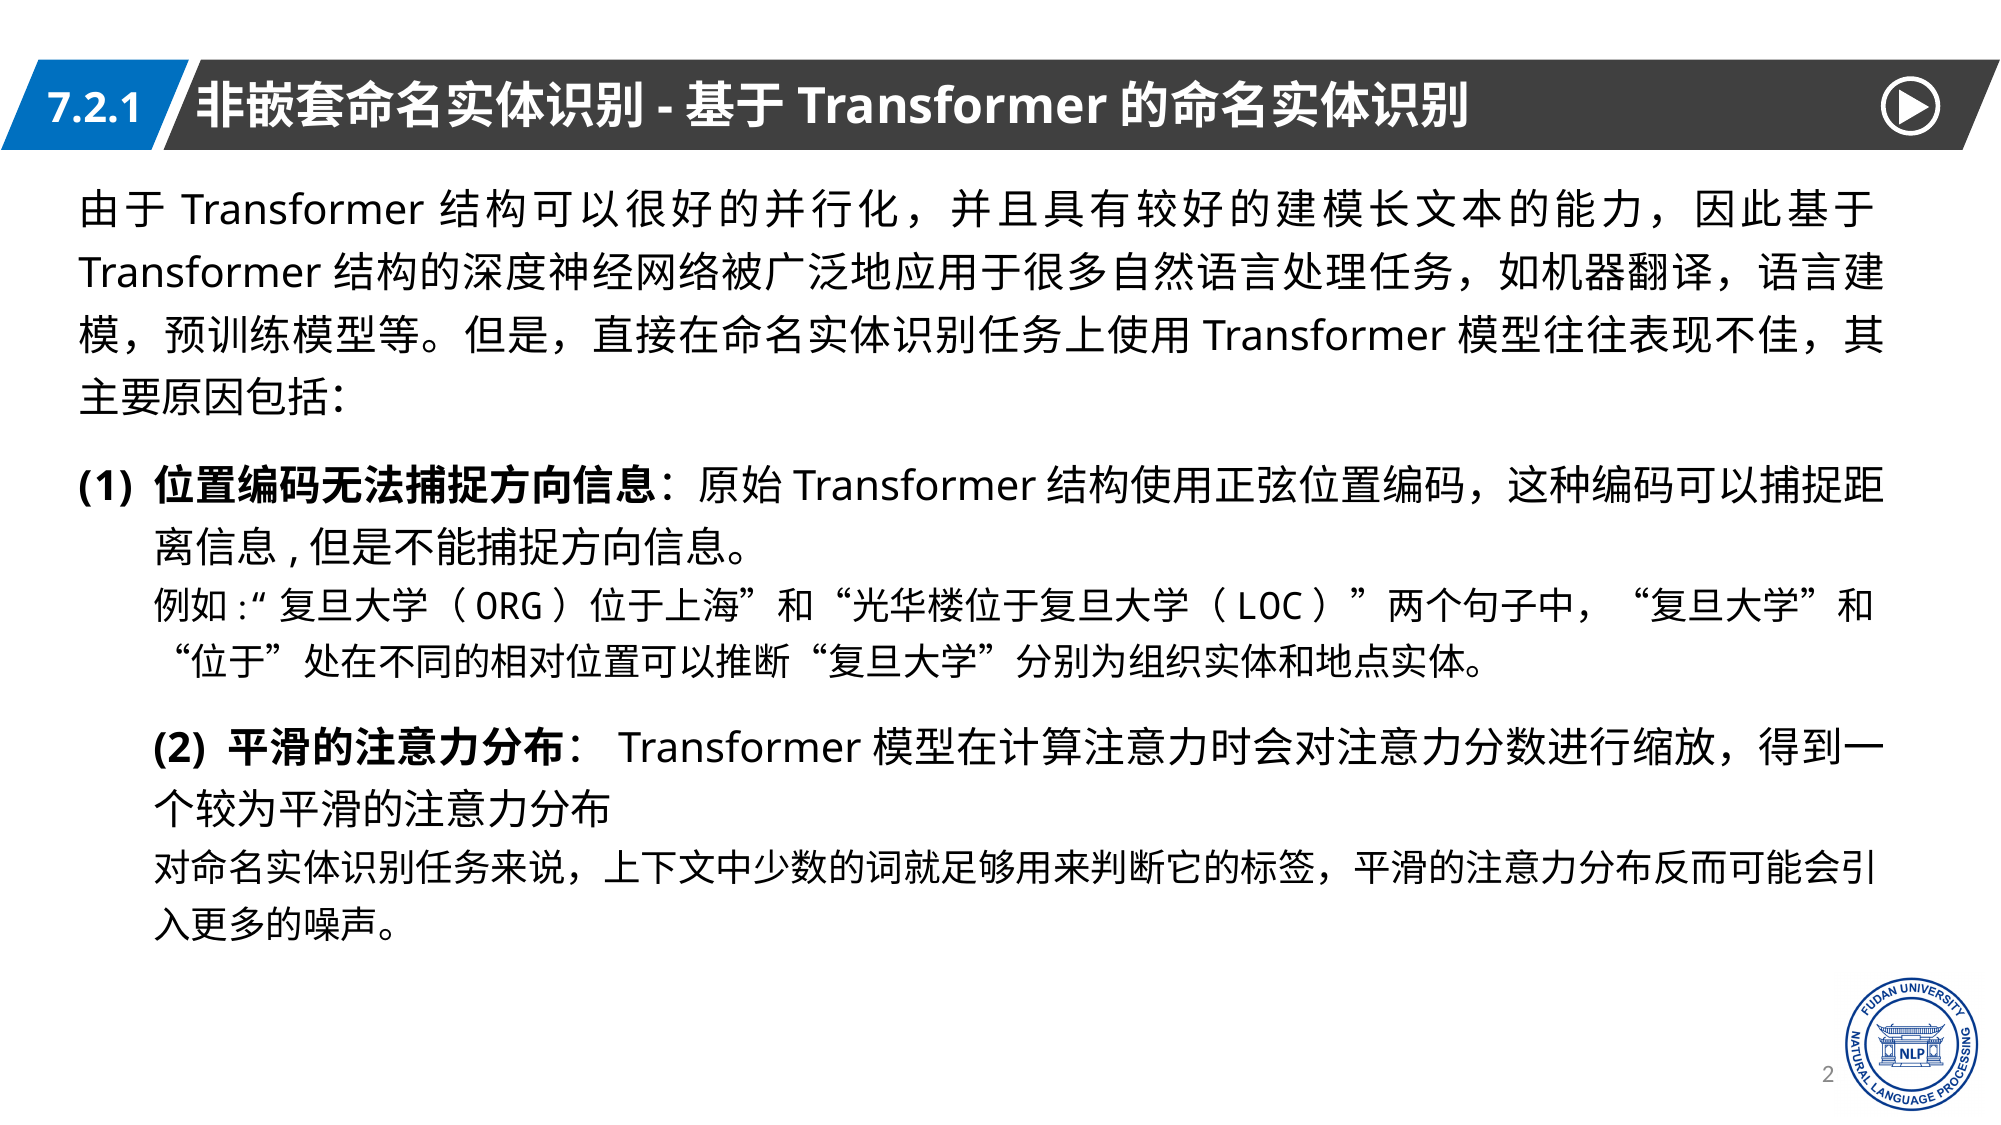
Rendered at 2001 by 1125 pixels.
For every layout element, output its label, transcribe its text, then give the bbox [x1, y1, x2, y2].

text_box 非嵌套命名实体识别-基于Transformer的命名实体识别 [181, 66, 1485, 142]
text_box [32, 59, 189, 120]
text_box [1883, 78, 1939, 134]
text_box [163, 59, 2000, 150]
text_box [1, 89, 157, 150]
slide_number 20 [1412, 1042, 1863, 1103]
text_box 7.2.1 [26, 73, 164, 138]
text_box 由于Transformer结构可以很好的并行化，并且具有较好的建模长文本的能力，因此基于Transformer结构的深度神经网络被广泛地应用于很多自然语言处理任务，如机器翻译，语言建模，预训练模型等。但是，直接在命名实体识别任务上使用Transformer模型往往表现不佳，其主要原因包括： 位置编码无法捕捉方向信息：原始Transformer结构使用正弦位置编码，这种编码可以捕捉距离信息,但是不能捕捉方向信息。 例如:“复旦大学（ORG）位于上海”和“光华楼位于复旦大学（LOC）”两个句子中，“复旦大学”和“位于”处在不同的相对位置可以推断“复旦大学”分别为组织实体和地点实体。 (2) 平滑的注意力分布：Transformer模型在计算注意力时会对注意力分数进行缩放，得到一个较为平滑的注意力分布 对命名实体识别任务来说，上下文中少数的词就足够用来判断它的标签，平滑的注意力分布反而可能会引入更多的噪声。 [63, 163, 1900, 1041]
picture [1834, 972, 1985, 1117]
